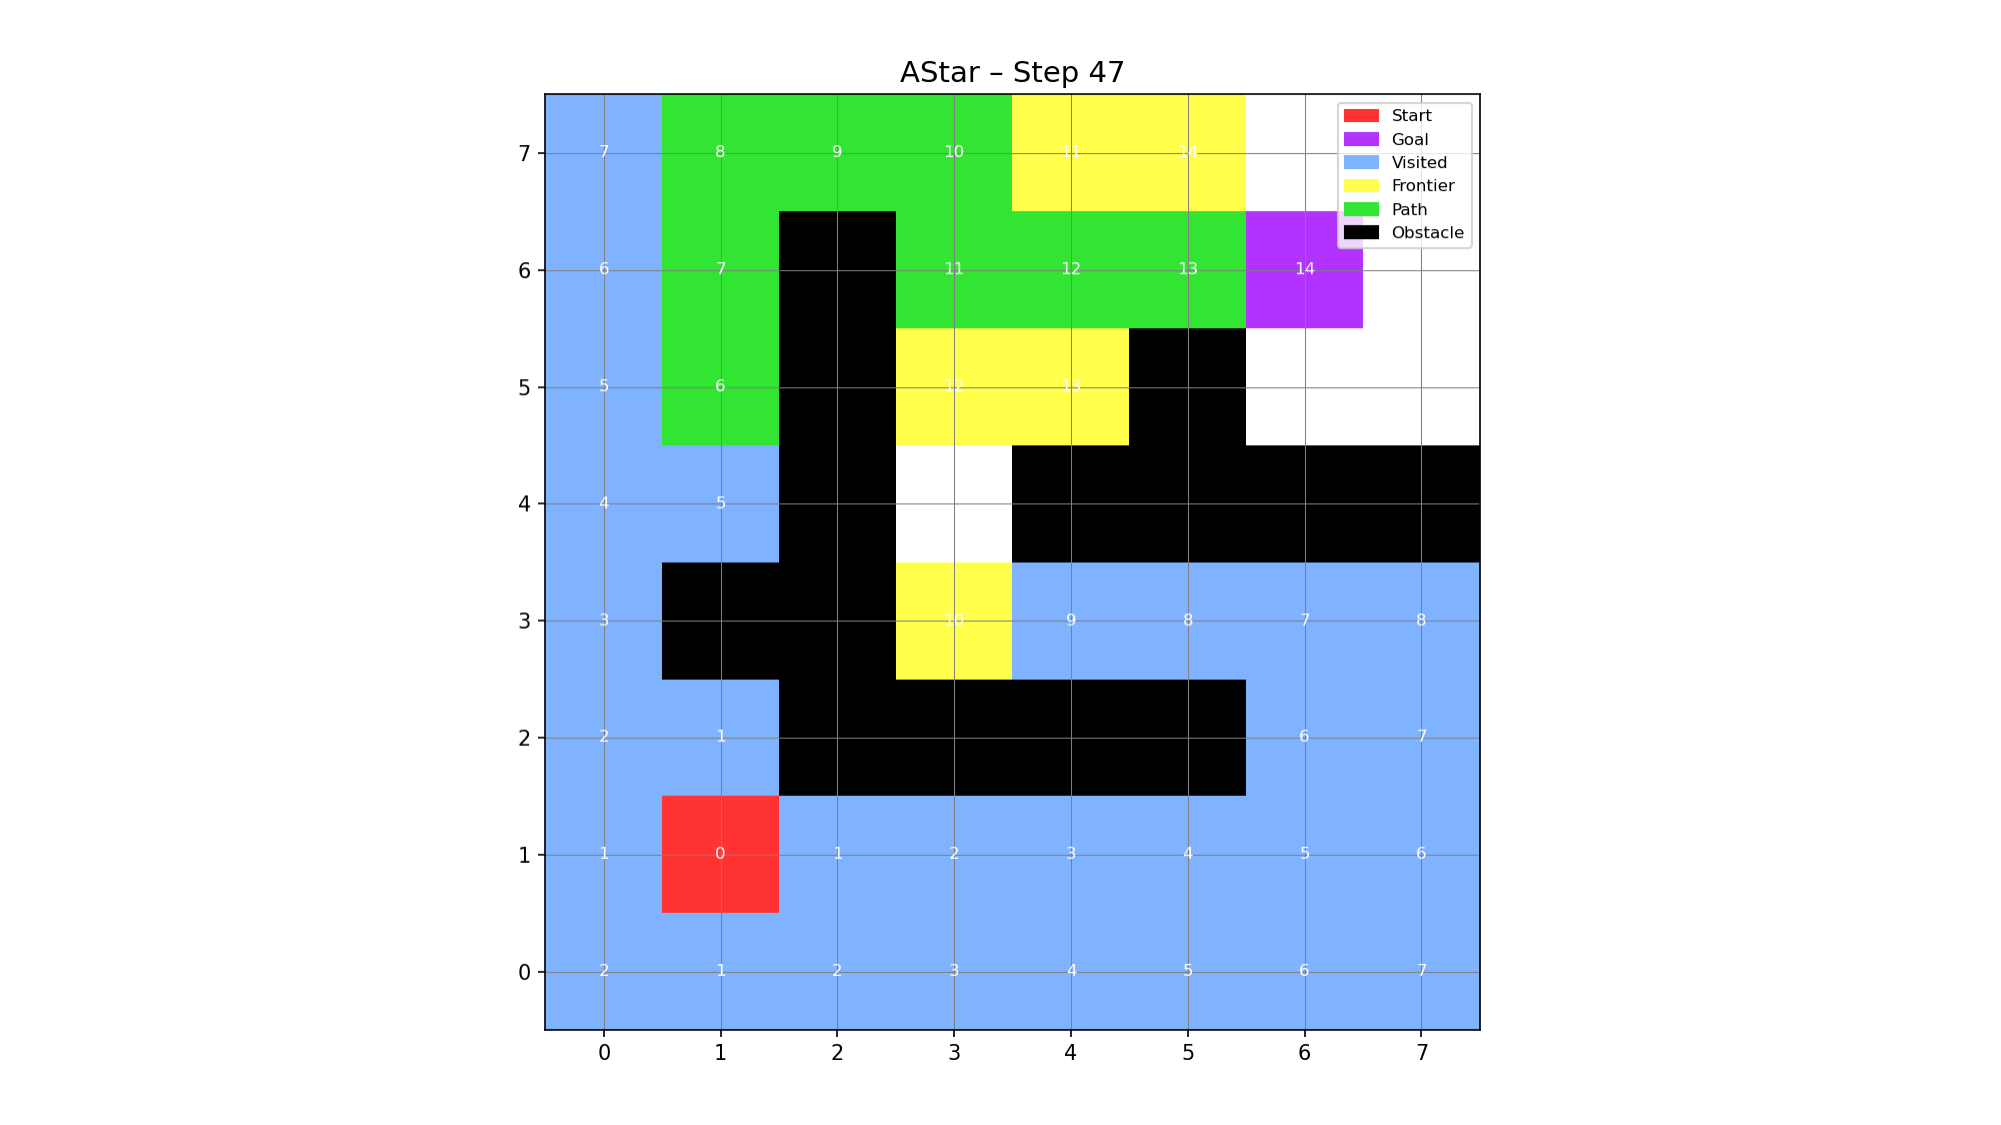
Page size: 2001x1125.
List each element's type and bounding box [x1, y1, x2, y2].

picture [474, 37, 1526, 1088]
